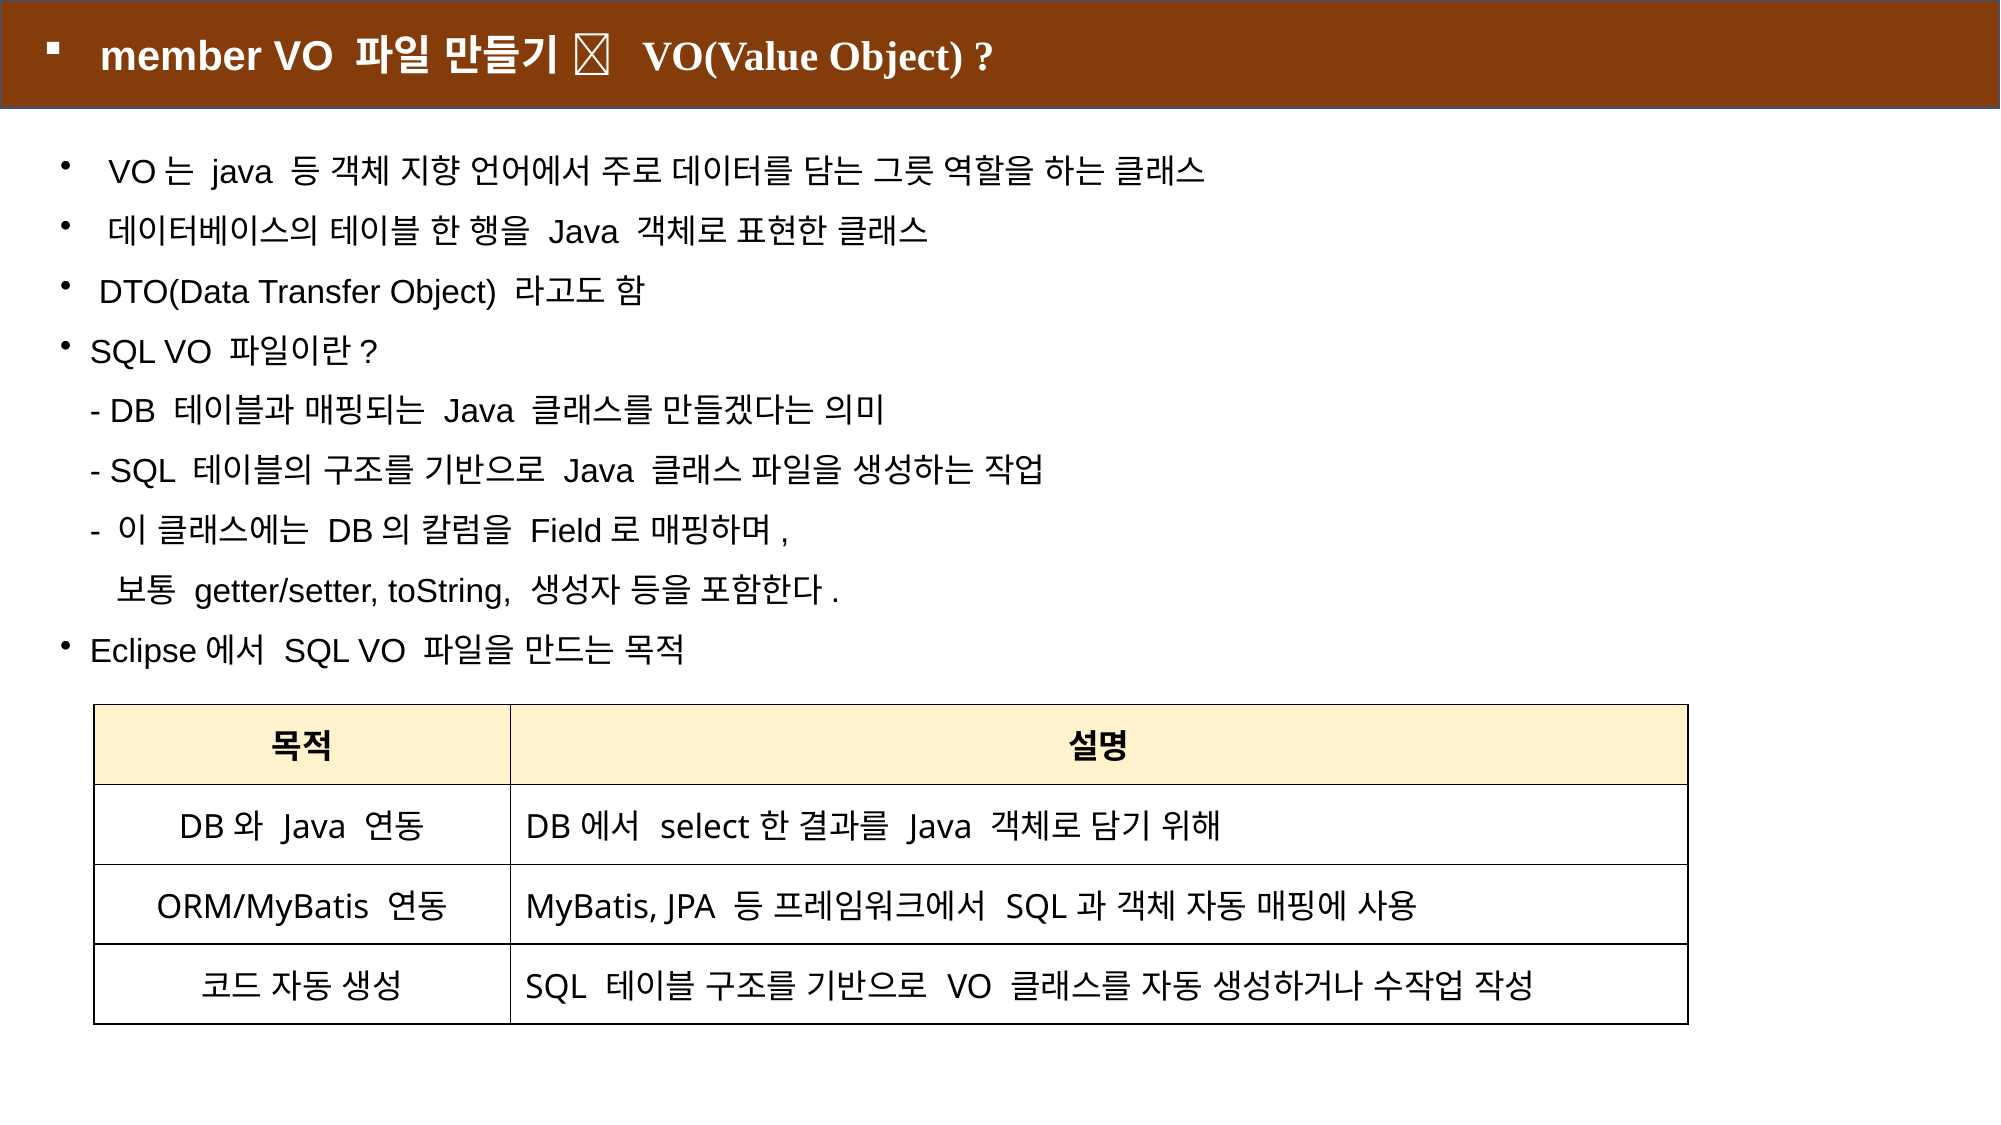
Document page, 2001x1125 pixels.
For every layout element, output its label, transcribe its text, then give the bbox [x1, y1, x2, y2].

text_box member VO 파일 만들기  VO(Value Object) ? [0, 0, 2000, 109]
table_cell 코드 자동 생성 [95, 945, 510, 1023]
table_header 설명 [511, 705, 1687, 784]
table_cell DB와 Java 연동 [95, 785, 510, 864]
table_cell DB에서 select한 결과를 Java 객체로 담기 위해 [511, 785, 1687, 864]
table_cell MyBatis, JPA 등 프레임워크에서 SQL과 객체 자동 매핑에 사용 [511, 865, 1687, 943]
table_cell SQL 테이블 구조를 기반으로 VO 클래스를 자동 생성하거나 수작업 작성 [511, 945, 1687, 1023]
table_header 목적 [95, 705, 510, 784]
text_box VO는 java 등 객체 지향 언어에서 주로 데이터를 담는 그릇 역할을 하는 클래스 데이터베이스의 테이블 한 행을 Java 객체로 표현한 클래스 DTO(Data Transfer Object) 라고도 함 SQL VO 파일이란? - DB 테이블과 매핑되는 Java 클래스를 만들겠다는 의미 - SQL 테이블의 구조를 기반으로 Java 클래스 파일을 생성하는 작업 - 이 클래스에는 DB의 칼럼을 Field로 매핑하며, 보통 getter/setter, toString, 생성자 등을 포함한다. Eclipse에서 SQL VO 파일을 만드는 목적 [45, 122, 1639, 737]
table_cell ORM/MyBatis 연동 [95, 865, 510, 943]
